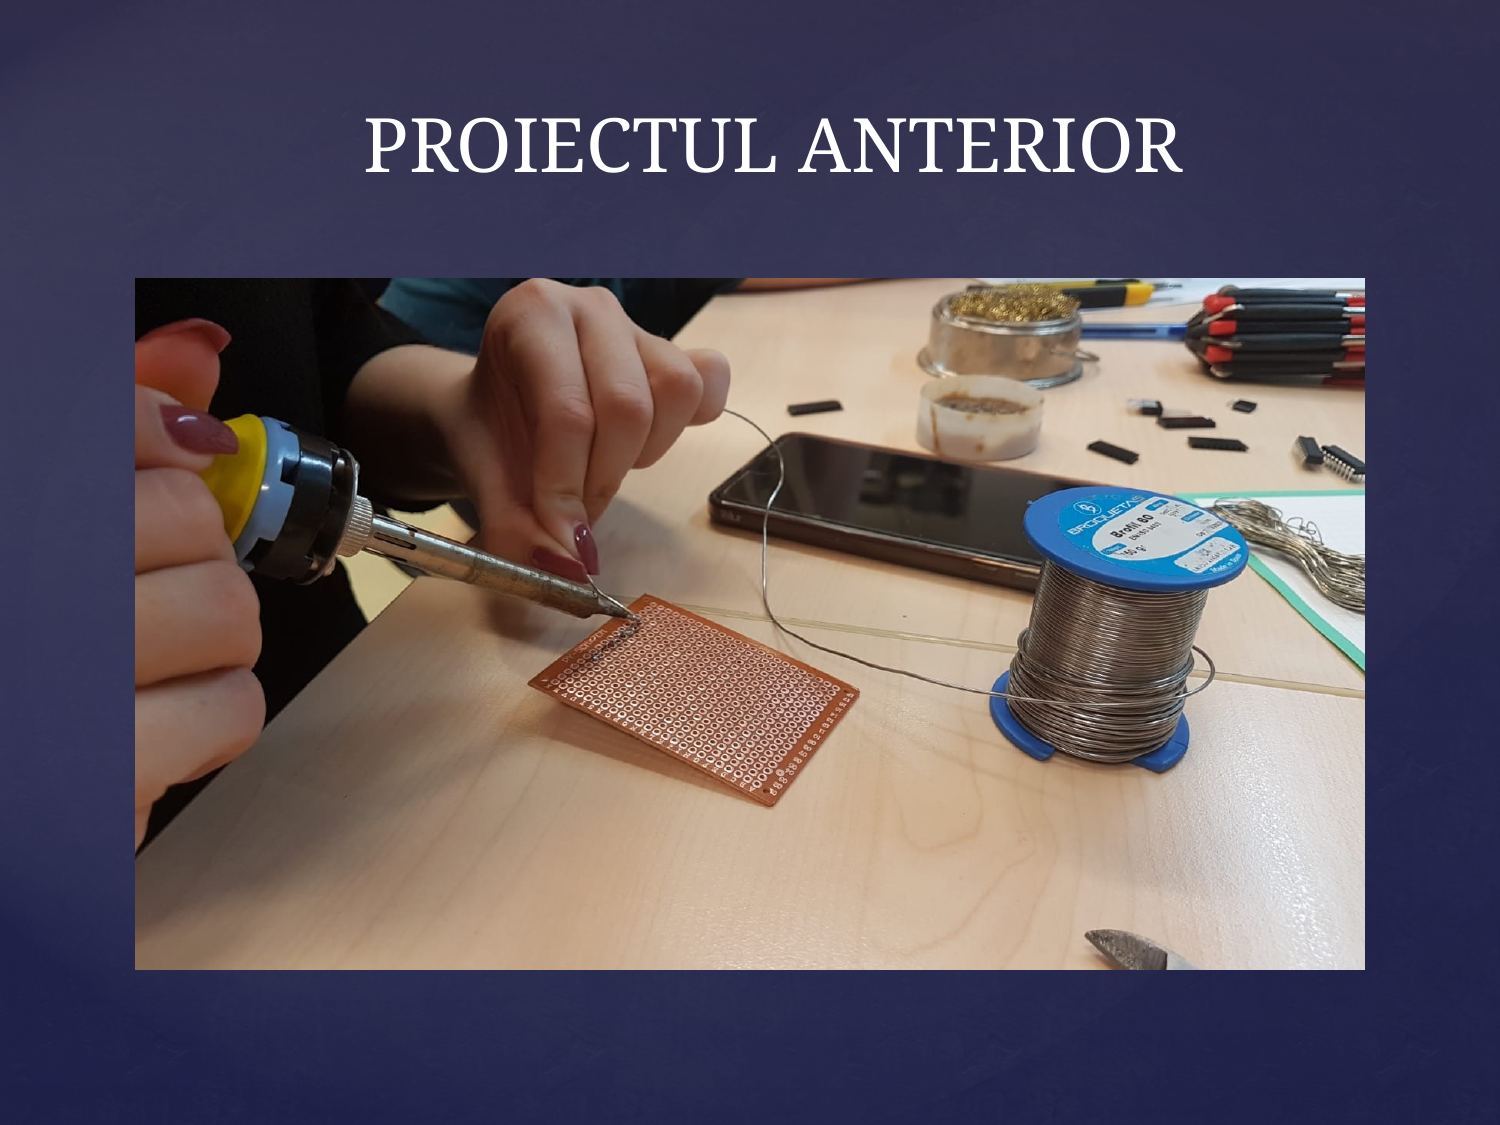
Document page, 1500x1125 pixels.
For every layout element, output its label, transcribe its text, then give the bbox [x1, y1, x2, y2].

picture [135, 278, 1365, 971]
text_box PROIECTUL ANTERIOR [147, 89, 1400, 195]
